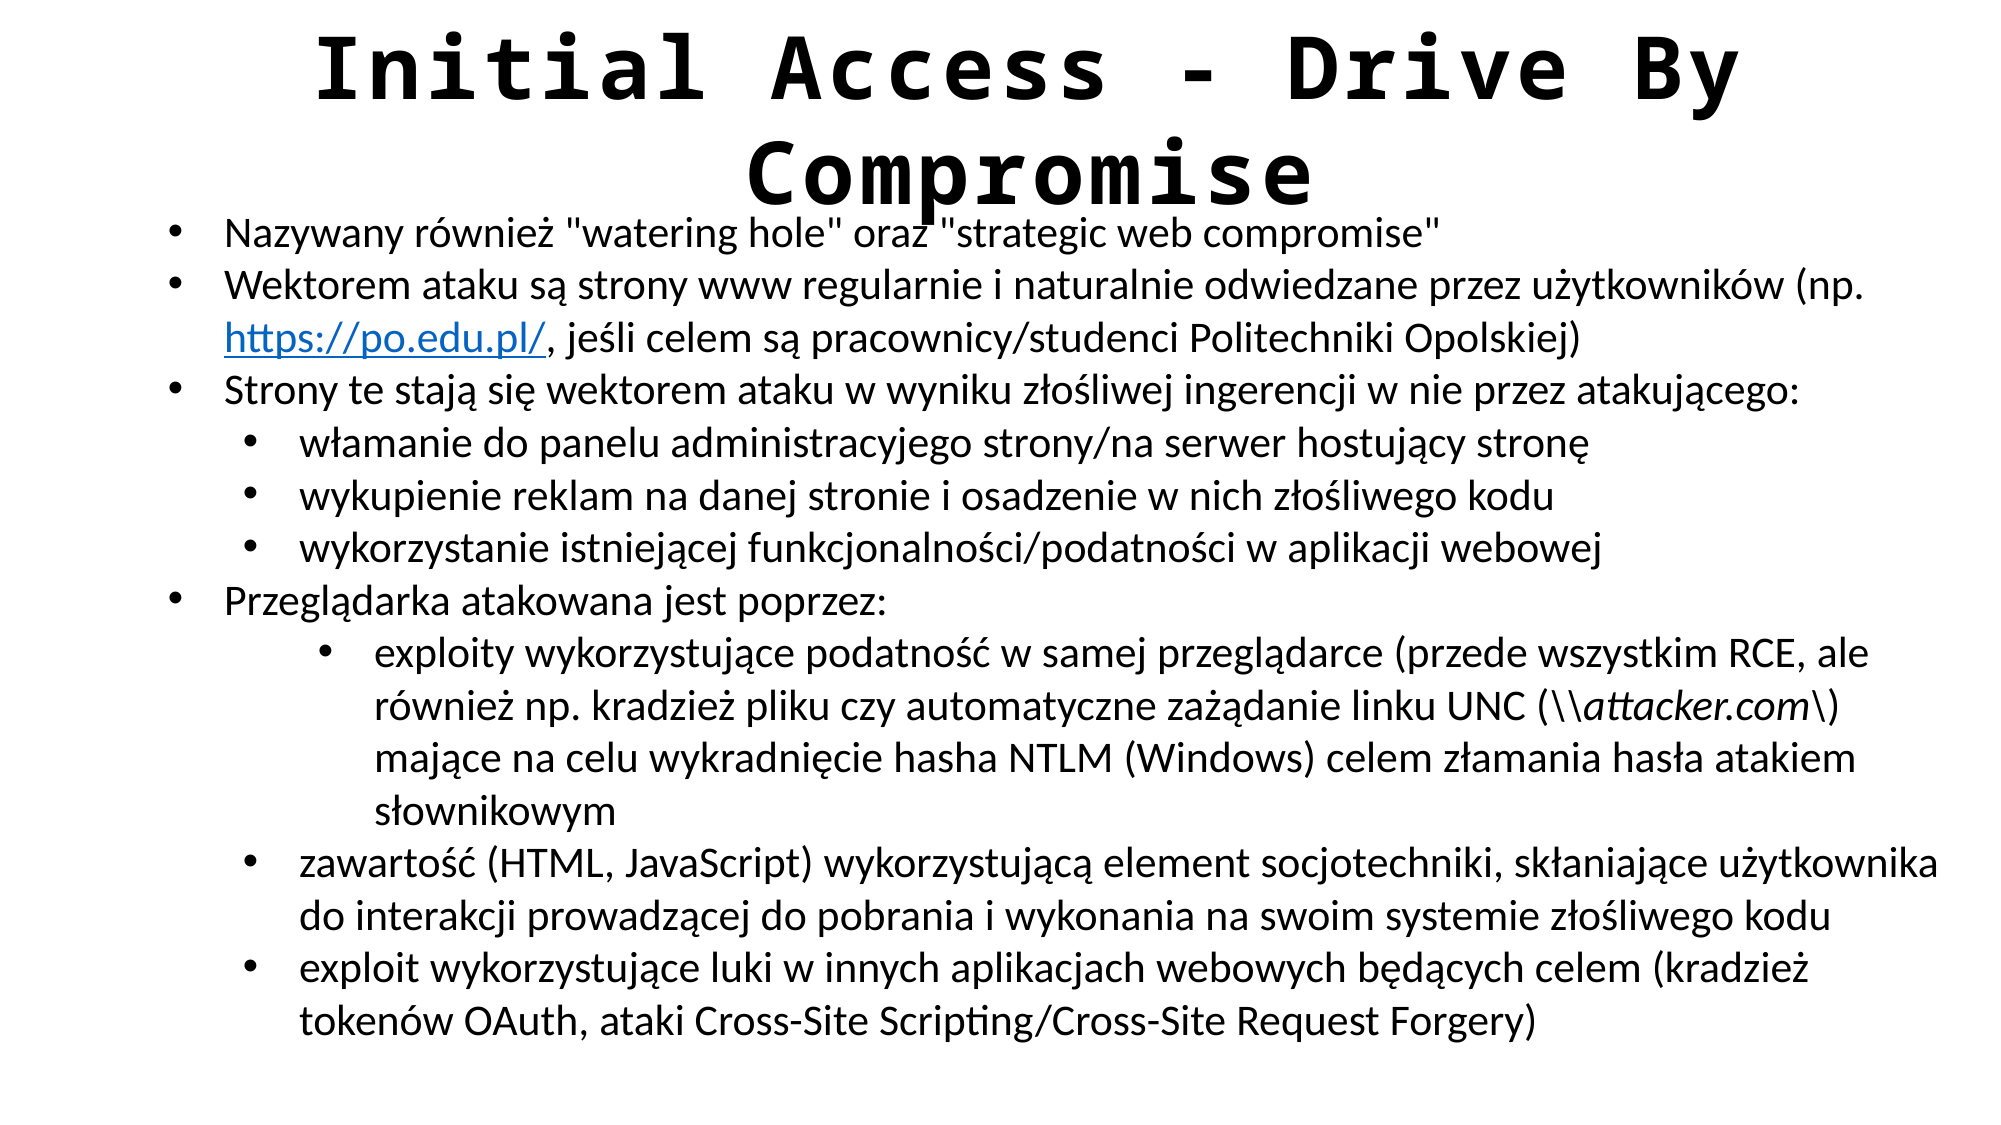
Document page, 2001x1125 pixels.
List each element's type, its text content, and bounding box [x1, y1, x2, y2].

text_box Initial Access - Drive By Compromise [41, 12, 2000, 222]
text_box Nazywany również "watering hole" oraz "strategic web compromise" Wektorem ataku są strony www regularnie i naturalnie odwiedzane przez użytkowników (np. https://po.edu.pl/, jeśli celem są pracownicy/studenci Politechniki Opolskiej) Strony te stają się wektorem ataku w wyniku złośliwej ingerencji w nie przez atakującego: włamanie do panelu administracyjego strony/na serwer hostujący stronę wykupienie reklam na danej stronie i osadzenie w nich złośliwego kodu wykorzystanie istniejącej funkcjonalności/podatności w aplikacji webowej Przeglądarka atakowana jest poprzez: exploity wykorzystujące podatność w samej przeglądarce (przede wszystkim RCE, ale również np. kradzież pliku czy automatyczne zażądanie linku UNC (\\attacker.com\) mające na celu wykradnięcie hasha NTLM (Windows) celem złamania hasła atakiem słownikowym zawartość (HTML, JavaScript) wykorzystującą element socjotechniki, skłaniające użytkownika do interakcji prowadzącej do pobrania i wykonania na swoim systemie złośliwego kodu exploit wykorzystujące luki w innych aplikacjach webowych będących celem (kradzież tokenów OAuth, ataki Cross-Site Scripting/Cross-Site Request Forgery) [153, 196, 1982, 1052]
